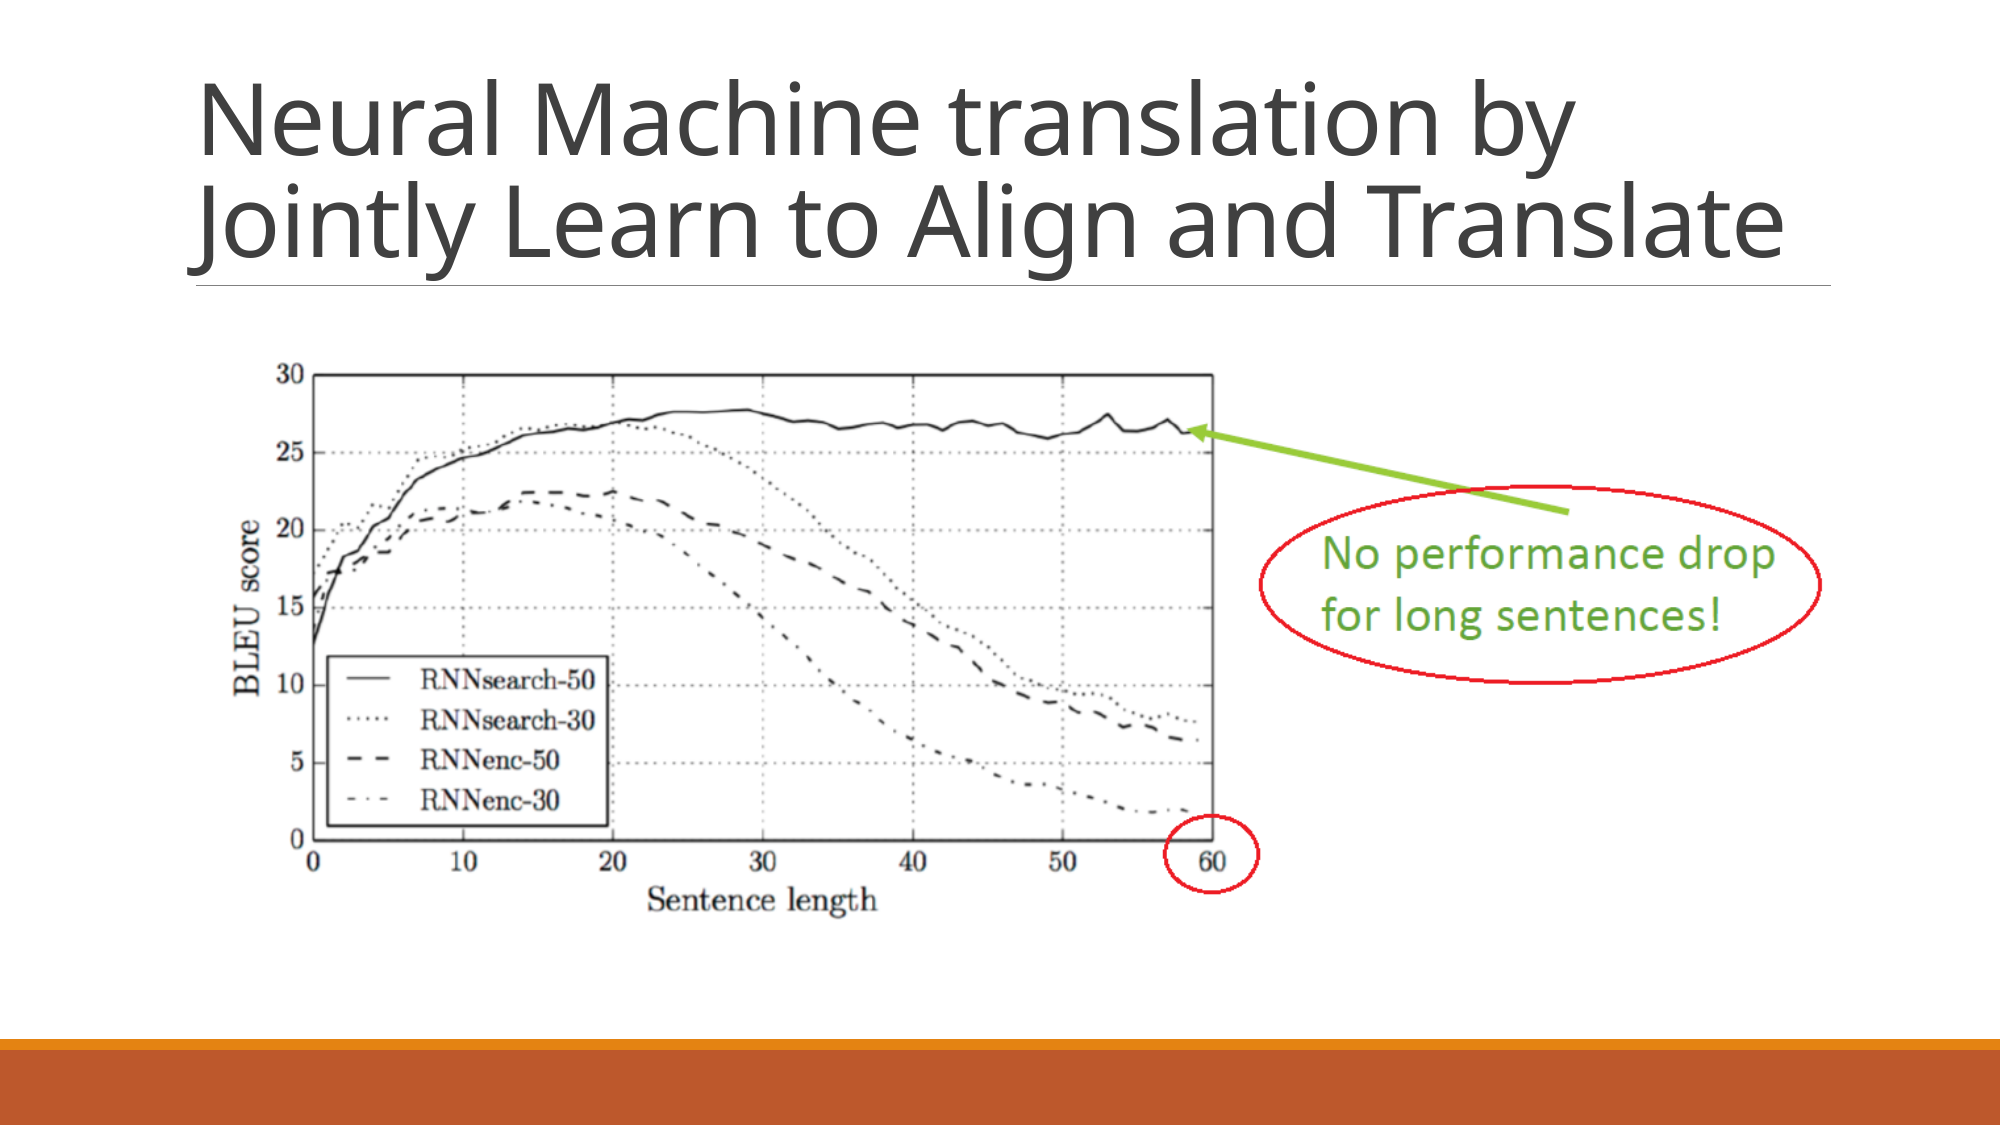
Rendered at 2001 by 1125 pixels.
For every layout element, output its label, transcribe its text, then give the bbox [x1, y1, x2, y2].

title Neural Machine translation by Jointly Learn to Align and Translate [180, 47, 1830, 285]
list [179, 339, 1831, 926]
